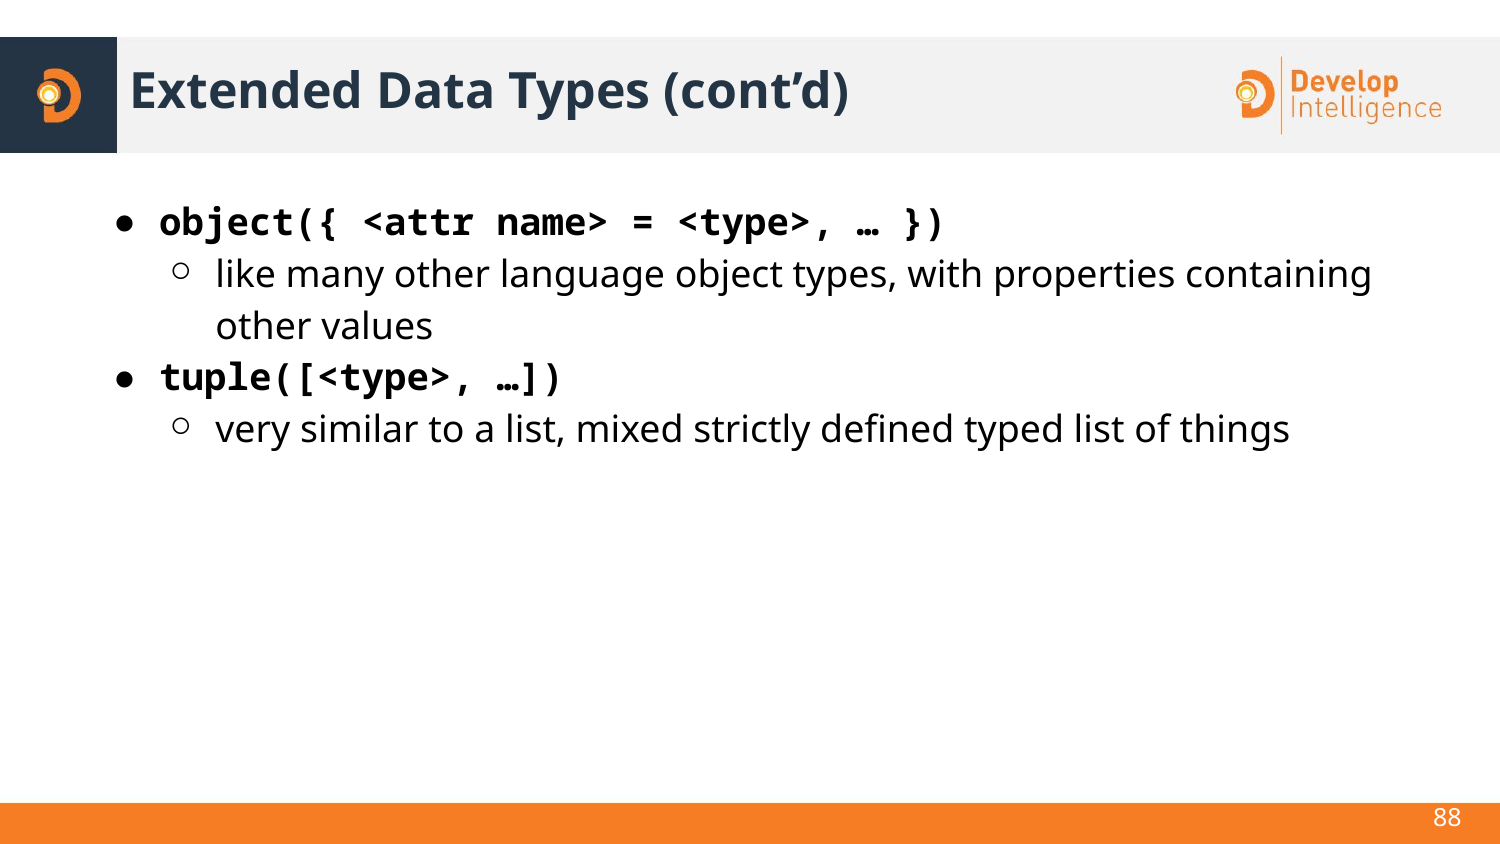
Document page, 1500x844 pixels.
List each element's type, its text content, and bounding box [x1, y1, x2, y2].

picture [0, 0, 1500, 844]
list object({ <attr name> = <type>, … }) like many other language object types, with properties containing other values tuple([<type>, …]) very similar to a list, mixed strictly defined typed list of things [102, 185, 1397, 759]
slide_number ‹#› [1396, 800, 1499, 838]
title Extended Data Types (cont’d) [118, 36, 1500, 148]
